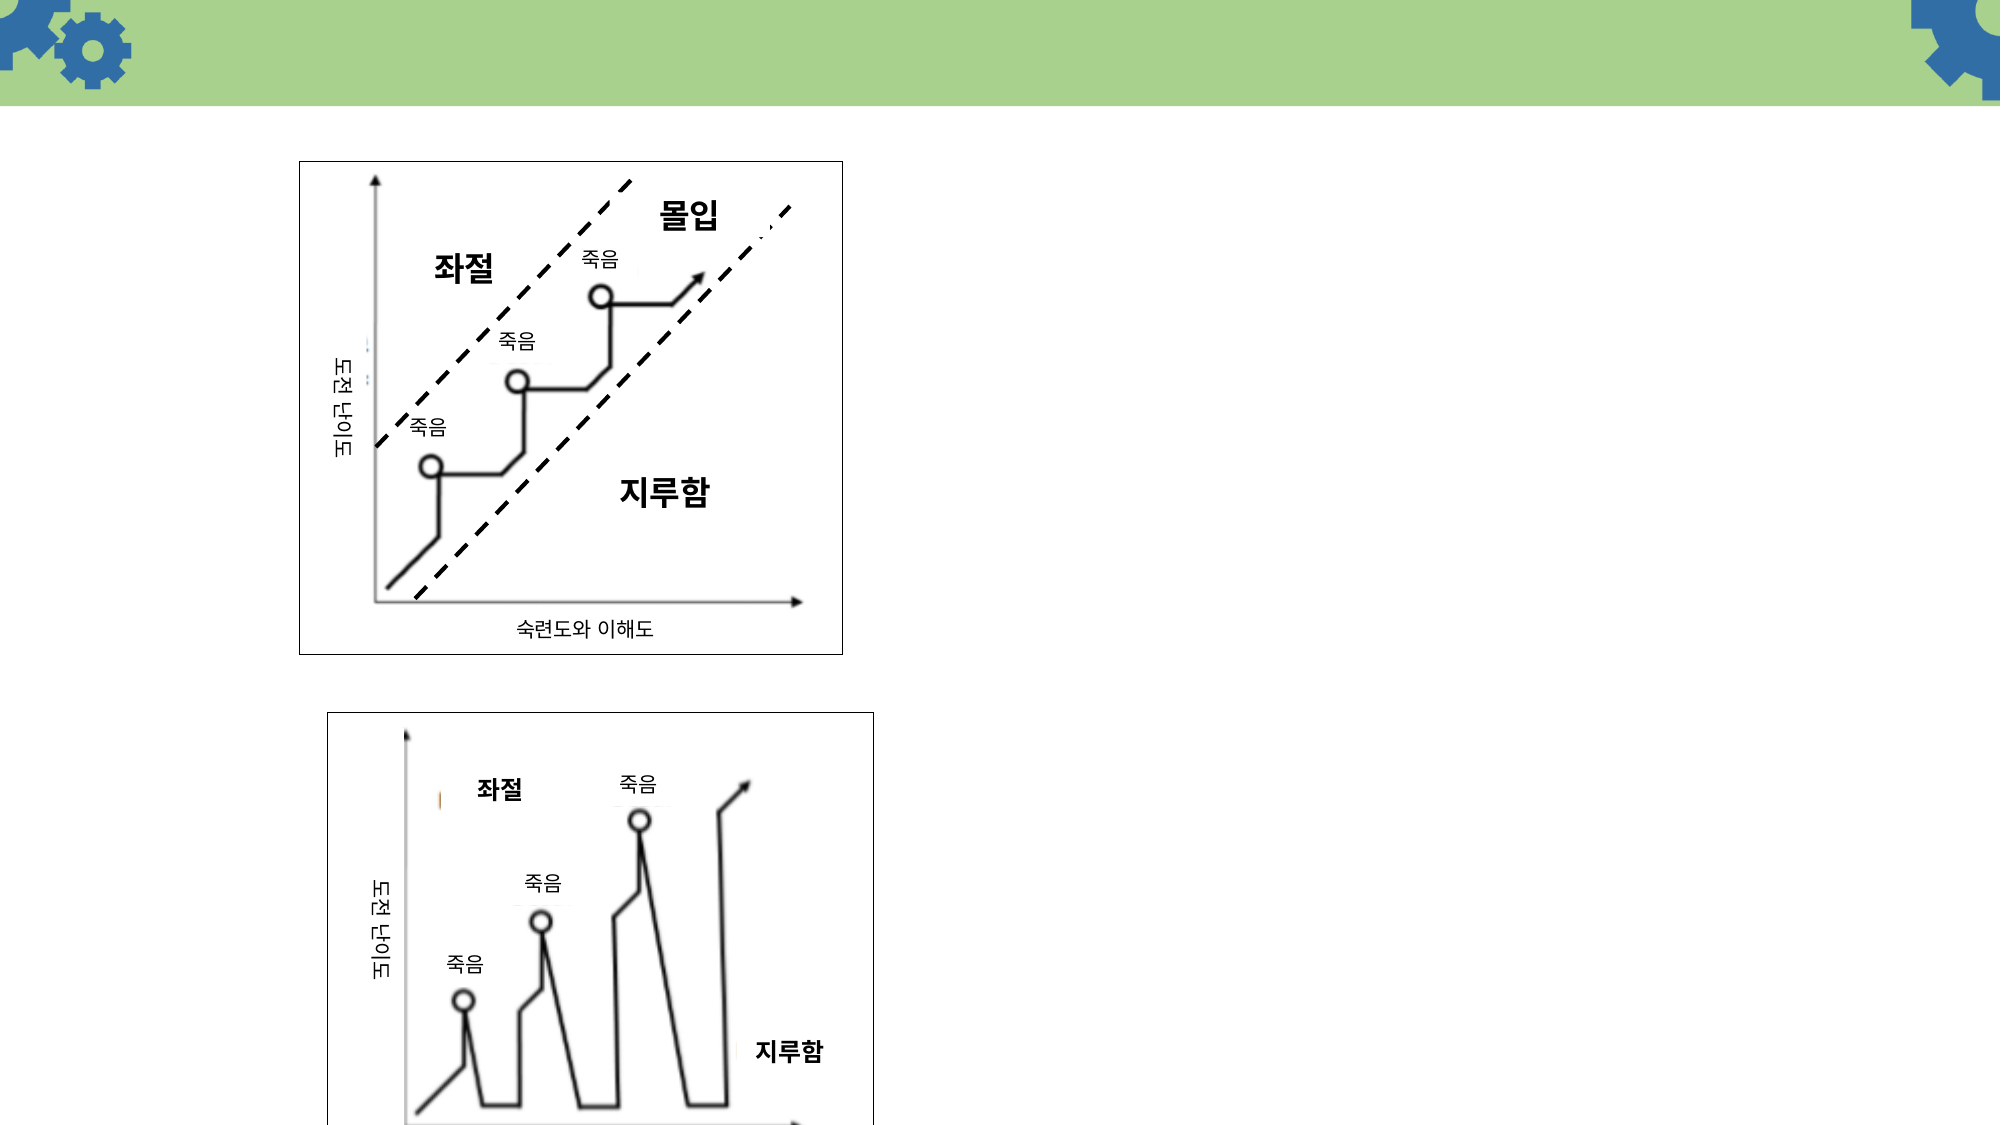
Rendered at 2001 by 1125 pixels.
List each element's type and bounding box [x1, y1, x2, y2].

text_box [327, 712, 874, 1125]
text_box [299, 161, 843, 655]
